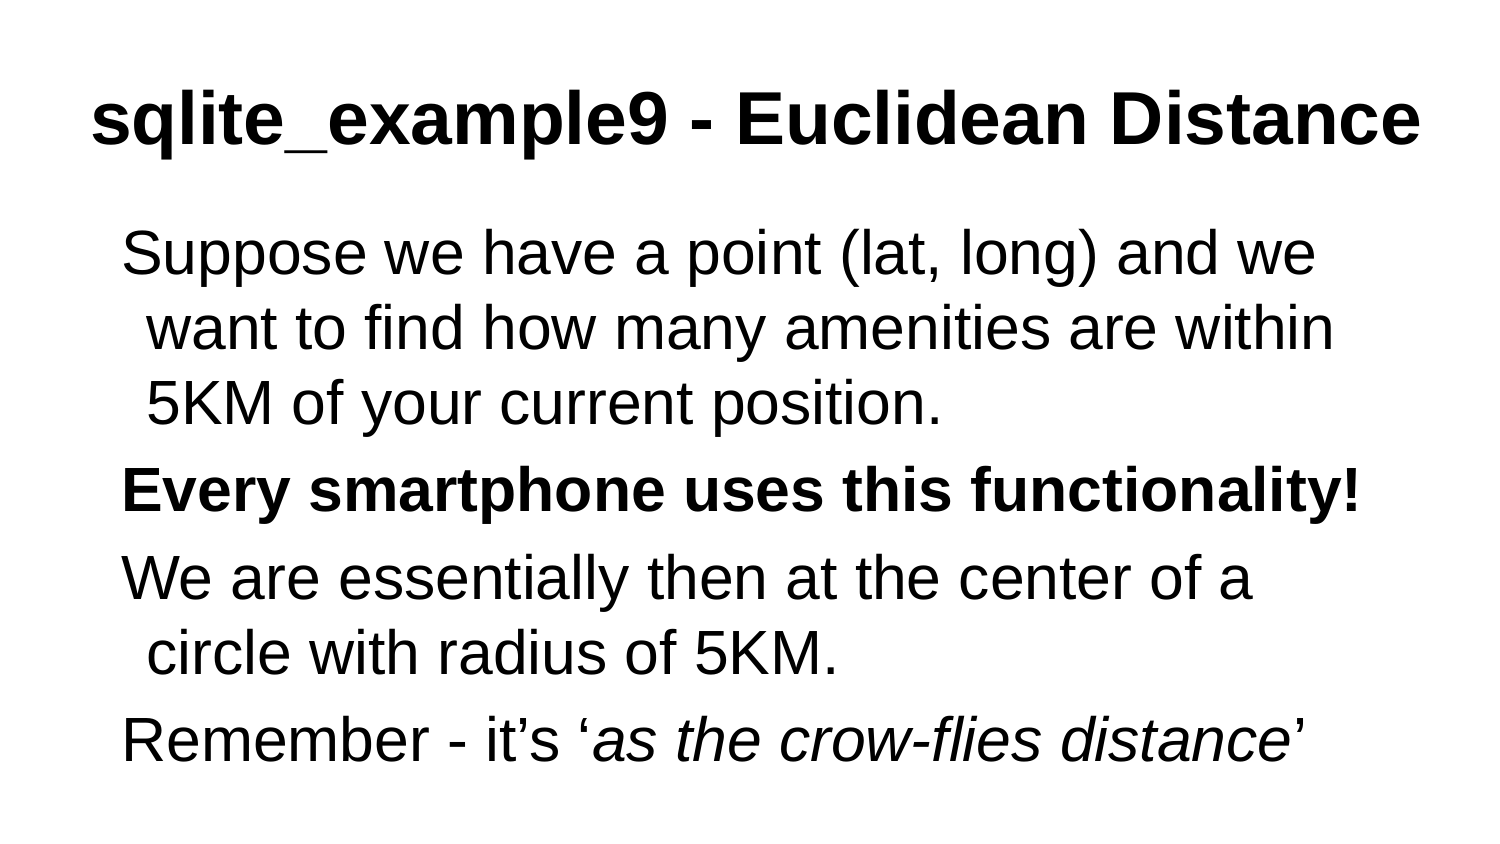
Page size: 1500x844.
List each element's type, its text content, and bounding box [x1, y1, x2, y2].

title sqlite_example9 - Euclidean Distance [75, 33, 1473, 175]
list Suppose we have a point (lat, long) and we want to find how many amenities are within 5KM of your current position. Every smartphone uses this functionality! We are essentially then at the center of a circle with radius of 5KM. Remember - it’s ‘as the crow-flies distance’ [75, 196, 1425, 808]
